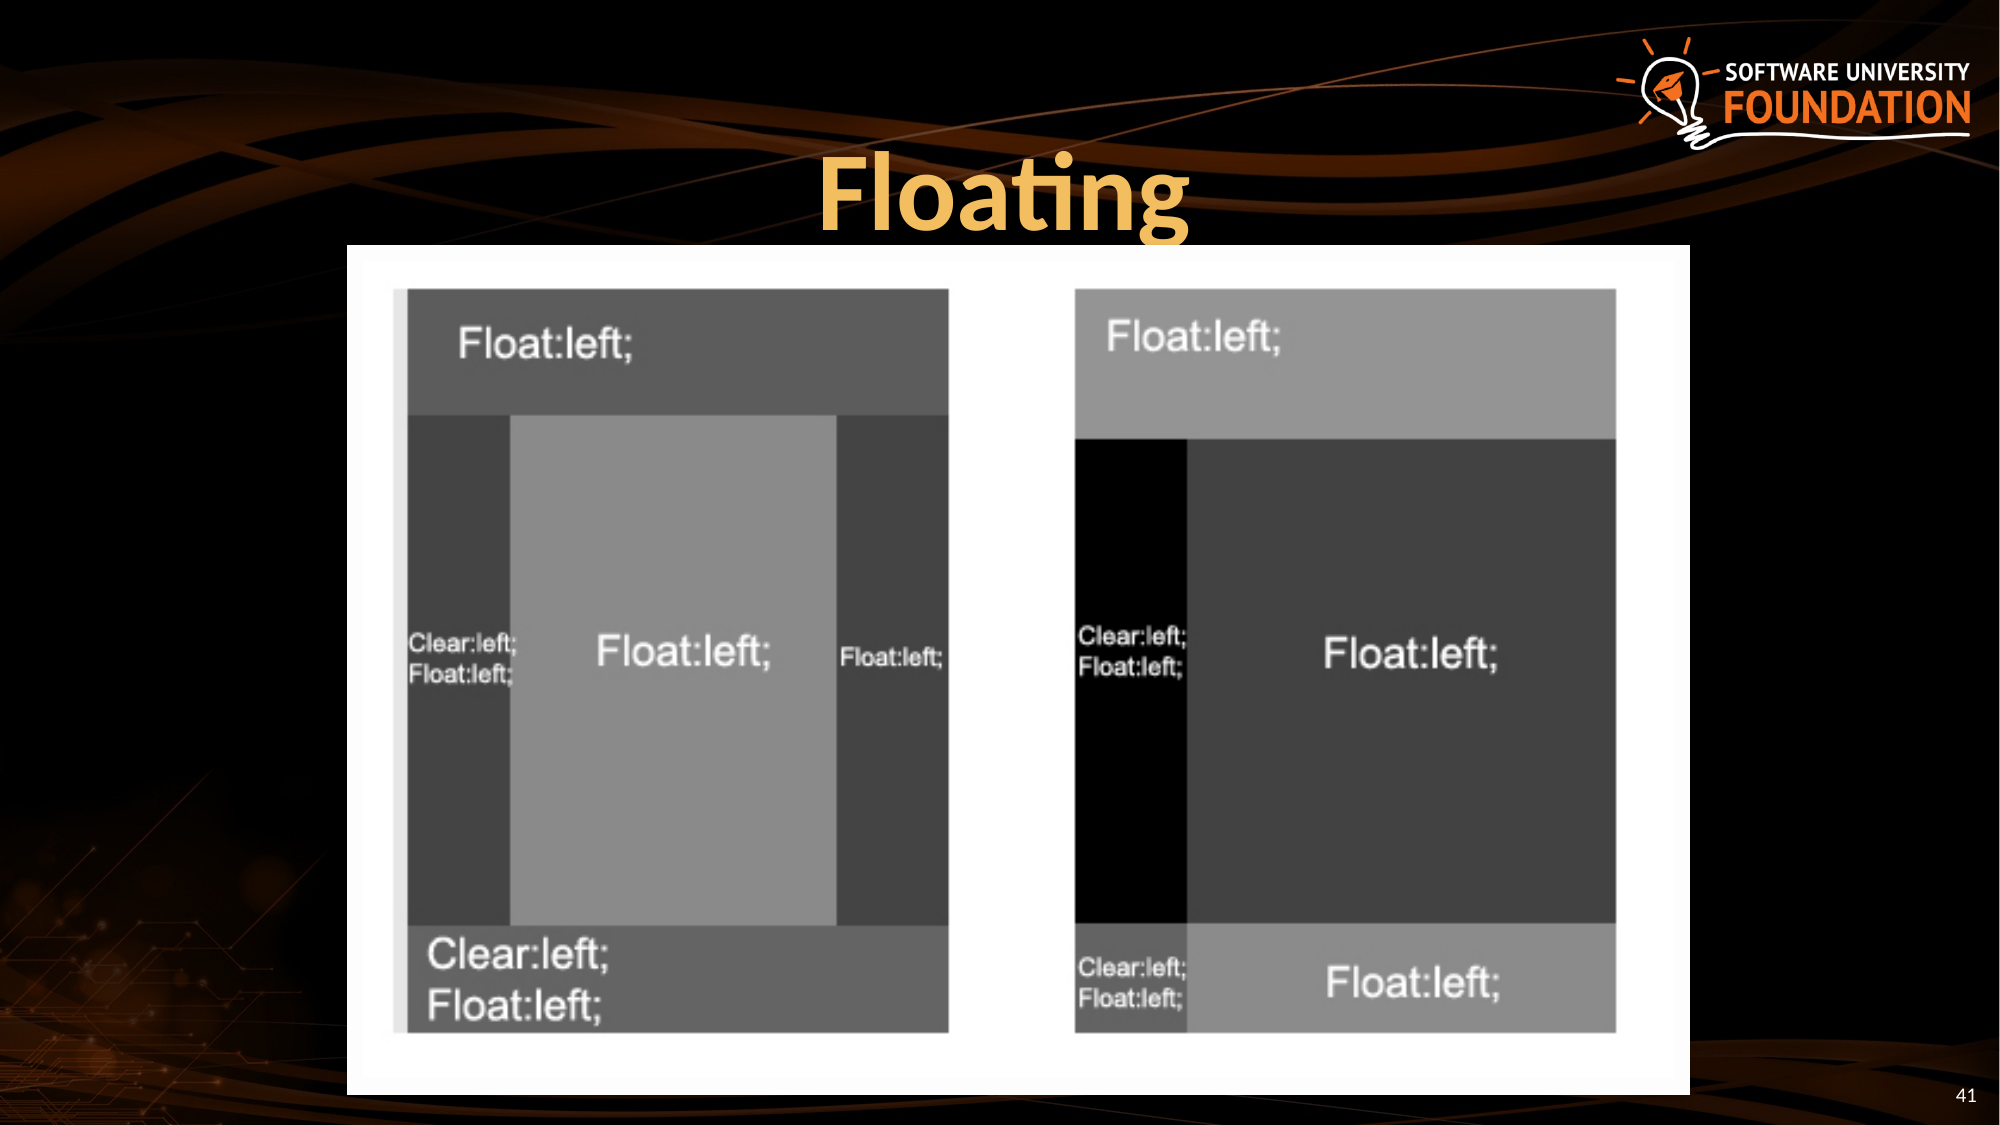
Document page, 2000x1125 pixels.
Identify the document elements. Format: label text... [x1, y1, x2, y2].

slide_number 41 [1882, 1074, 1983, 1113]
picture [0, 0, 2000, 1125]
text_box Floating [799, 124, 1238, 244]
